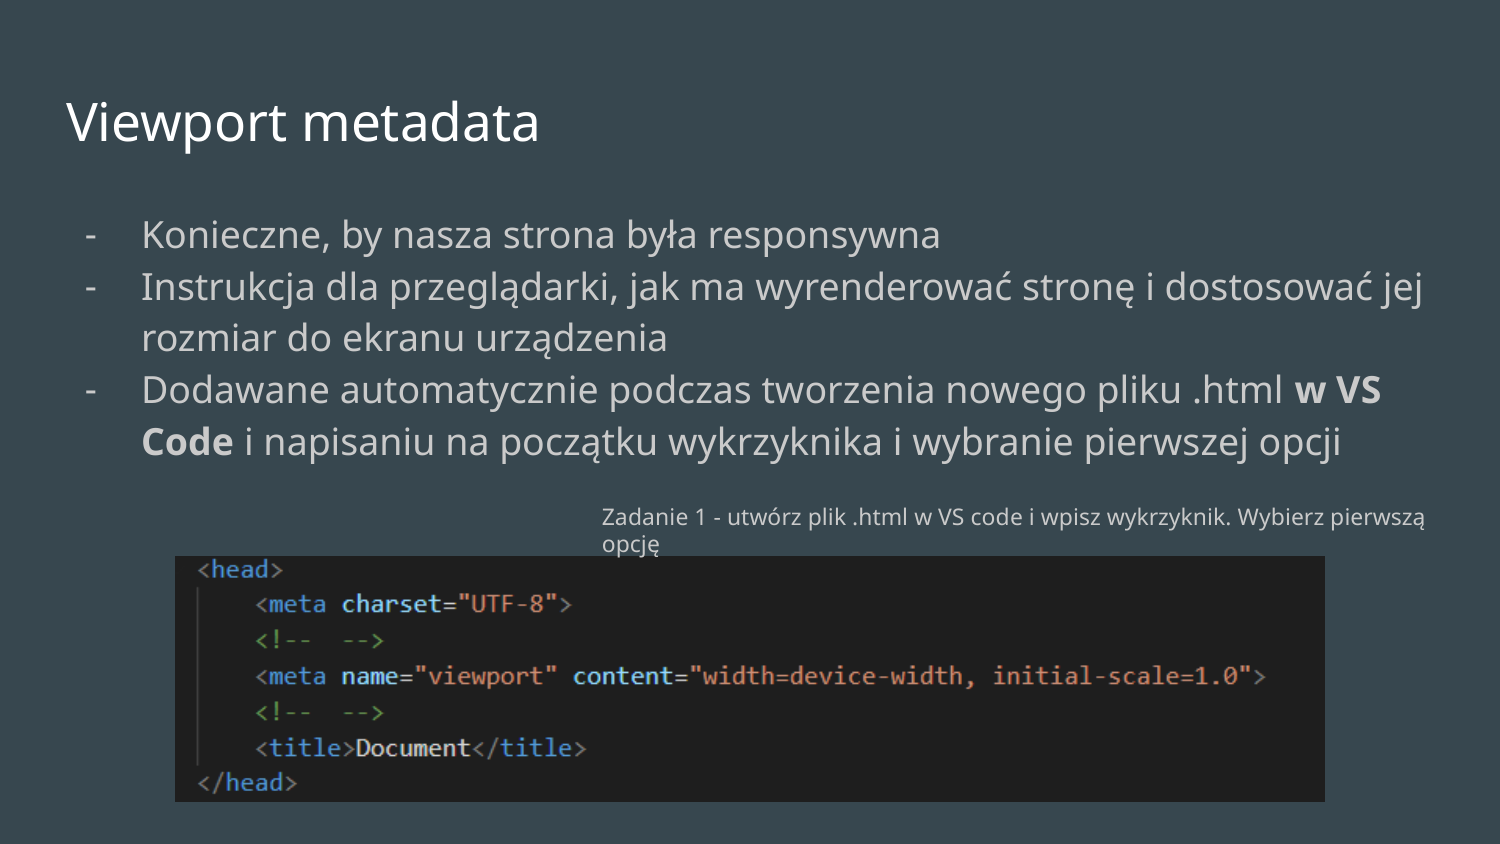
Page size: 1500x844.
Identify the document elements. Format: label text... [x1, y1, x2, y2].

list Konieczne, by nasza strona była responsywna Instrukcja dla przeglądarki, jak ma wyrenderować stronę i dostosować jej rozmiar do ekranu urządzenia Dodawane automatycznie podczas tworzenia nowego pliku .html w VS Code i napisaniu na początku wykrzyknika i wybranie pierwszej opcji [51, 189, 1449, 750]
text_box Zadanie 1 - utwórz plik .html w VS code i wpisz wykrzyknik. Wybierz pierwszą opcję [586, 487, 1444, 572]
picture [175, 555, 1325, 802]
title Viewport metadata [51, 72, 1449, 167]
